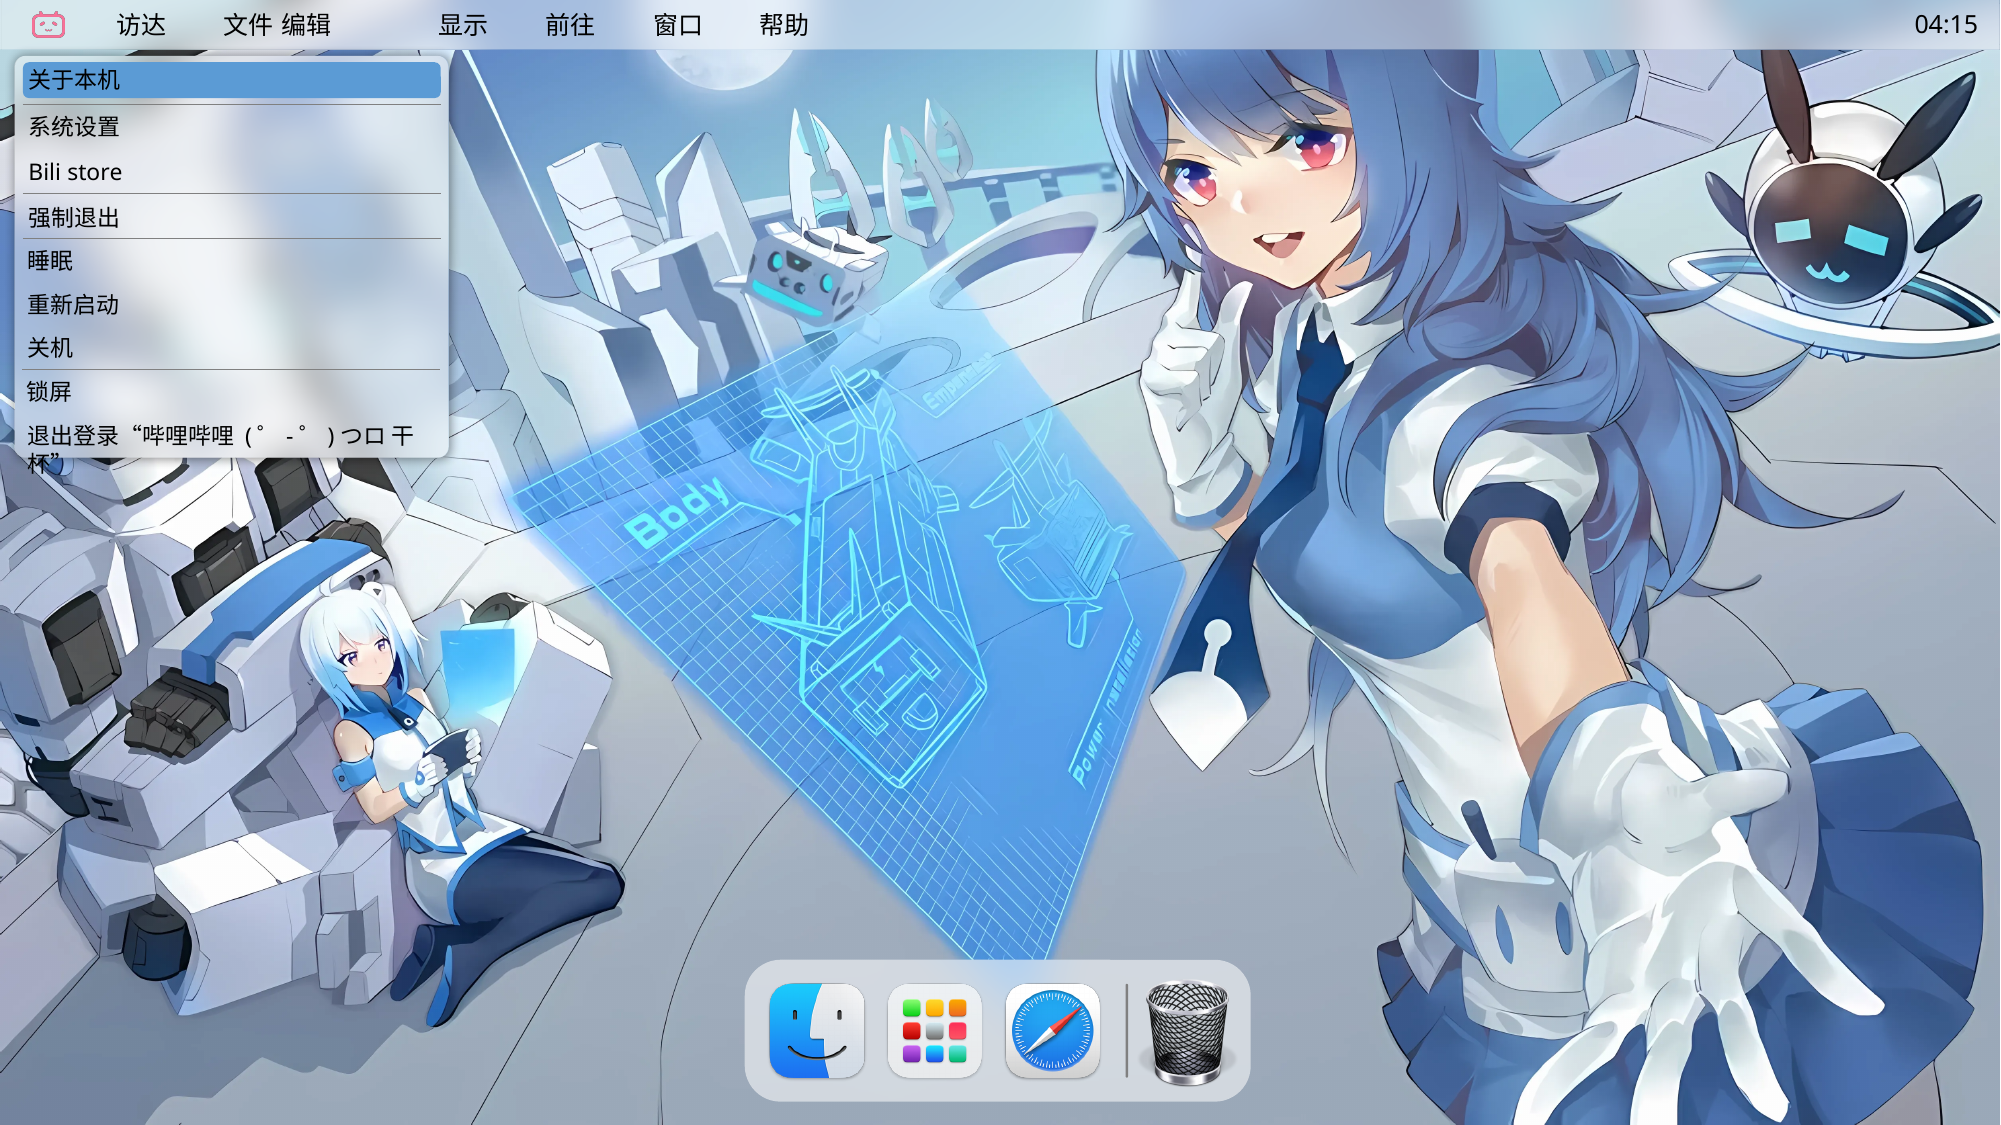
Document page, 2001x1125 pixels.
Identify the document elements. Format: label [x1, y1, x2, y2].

picture [0, 0, 2001, 1125]
text_box [744, 959, 1252, 1102]
text_box [14, 55, 449, 458]
